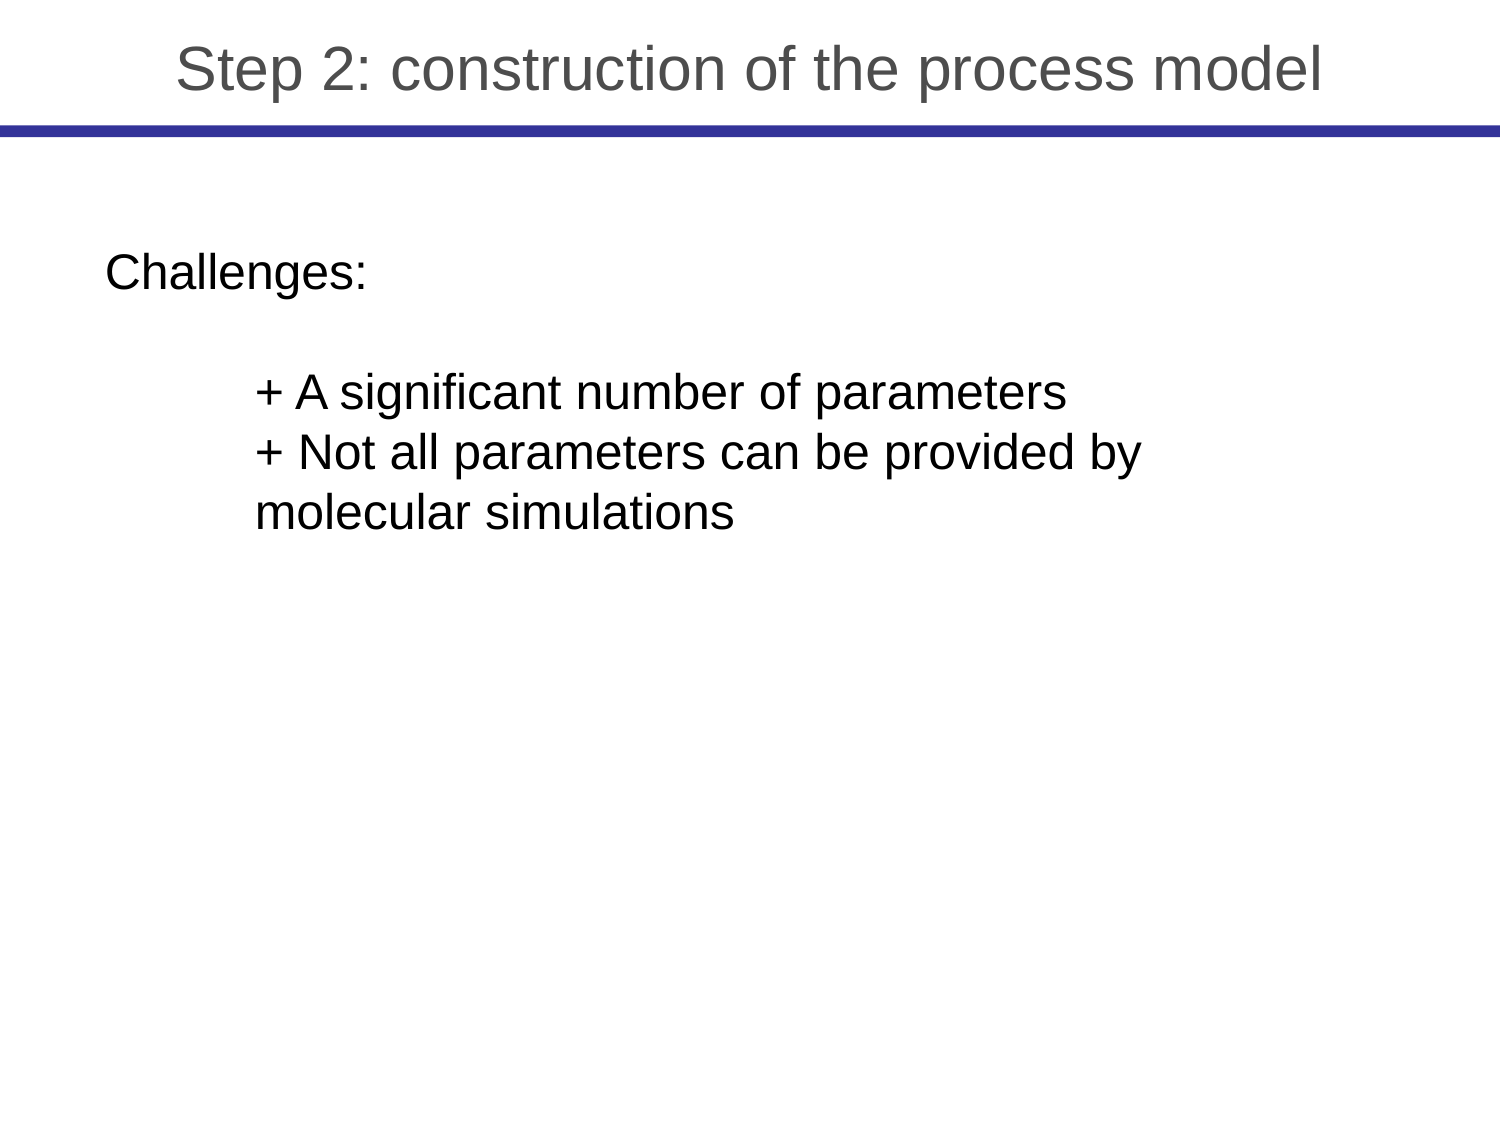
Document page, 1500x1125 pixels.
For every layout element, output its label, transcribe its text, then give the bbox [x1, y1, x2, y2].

text_box [0, 125, 1500, 138]
text_box Challenges: + A significant number of parameters + Not all parameters can be provided by molecular simulations [90, 232, 1158, 608]
text_box Step 2: construction of the process model [0, 10, 1500, 120]
